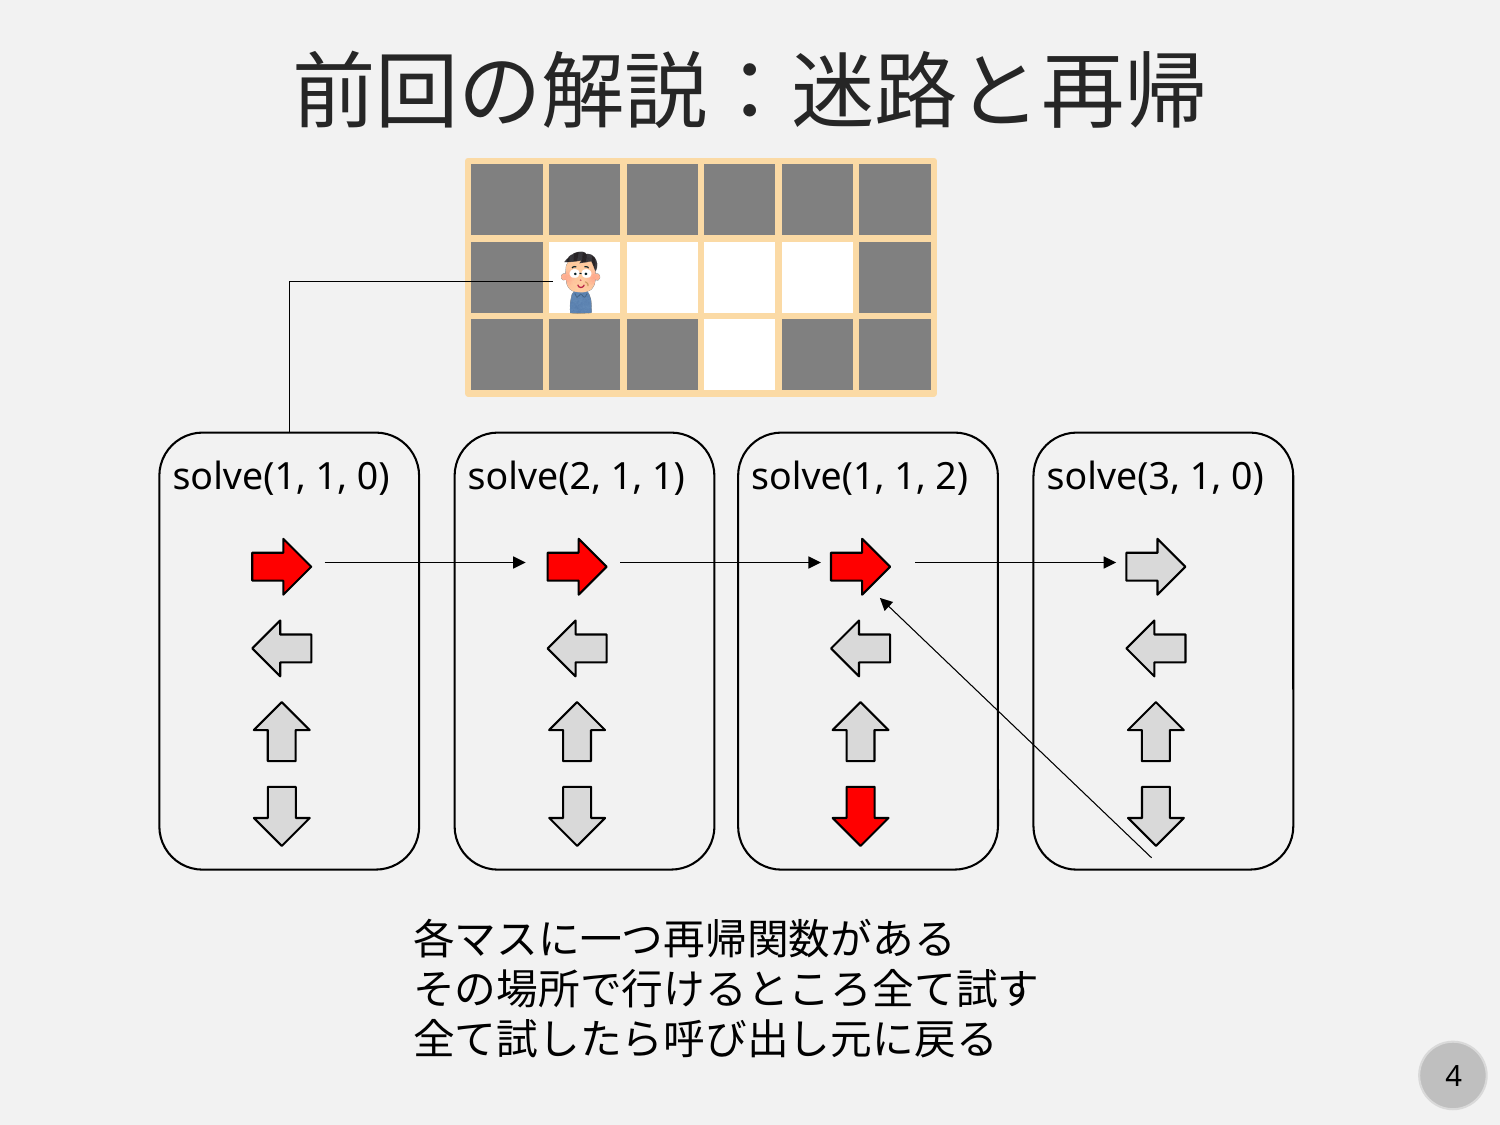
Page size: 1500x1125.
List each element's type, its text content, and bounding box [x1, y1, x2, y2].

text_box [855, 315, 935, 395]
text_box [1032, 431, 1295, 871]
text_box solve(1, 1, 0) [157, 444, 170, 505]
text_box [453, 431, 716, 871]
text_box [855, 160, 935, 237]
text_box [545, 160, 622, 237]
picture [552, 249, 610, 315]
text_box [737, 431, 999, 871]
text_box [553, 315, 622, 395]
text_box solve(3, 1, 0) [1031, 444, 1044, 505]
text_box [467, 237, 545, 281]
text_box [700, 237, 778, 315]
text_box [289, 281, 553, 433]
text_box [700, 315, 778, 395]
text_box [622, 160, 700, 237]
text_box [778, 237, 855, 315]
text_box solve(2, 1, 1) [452, 444, 466, 505]
text_box [158, 431, 421, 871]
text_box 各マスに一つ再帰関数がある その場所で行けるところ全て試す 全て試したら呼び出し元に戻る [398, 905, 1055, 1070]
text_box [778, 315, 855, 395]
list 前回の解説：迷路と再帰 [0, 31, 1500, 155]
text_box [700, 160, 778, 237]
text_box [778, 160, 855, 237]
text_box [855, 237, 935, 315]
text_box [622, 237, 700, 315]
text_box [879, 597, 1152, 858]
text_box [467, 160, 545, 237]
text_box [545, 237, 622, 315]
text_box solve(1, 1, 2) [736, 444, 749, 505]
text_box [622, 315, 700, 395]
